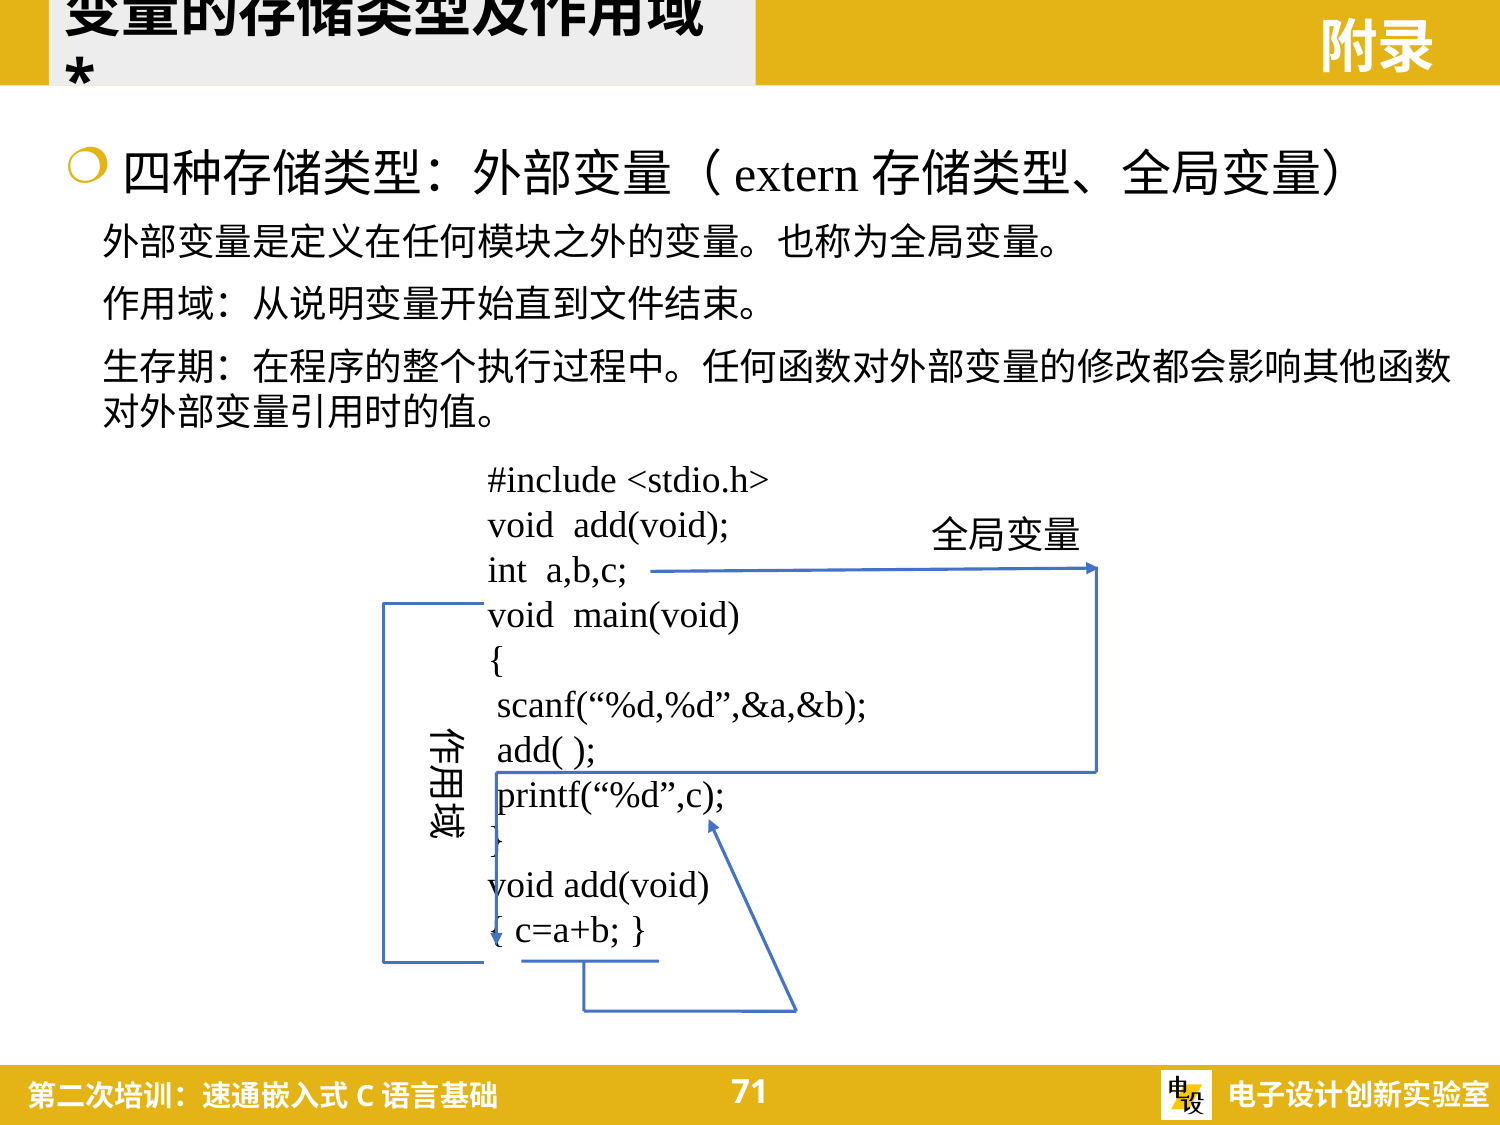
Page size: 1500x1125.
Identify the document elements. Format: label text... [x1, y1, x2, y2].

list 附录 [757, 9, 1451, 80]
text_box 生存期：在程序的整个执行过程中。任何函数对外部变量的修改都会影响其他函数对外部变量引用时的值。 [87, 335, 1471, 470]
text_box 全局变量 [650, 562, 1096, 575]
text_box [708, 819, 797, 1012]
list 变量的存储类型及作用域* [47, 0, 757, 87]
text_box 作用域 [383, 603, 484, 963]
list 四种存储类型：外部变量（extern存储类型、全局变量） [48, 127, 1451, 214]
text_box [490, 772, 503, 946]
slide_number 71 [657, 1063, 843, 1124]
text_box #include <stdio.h> void add(void); int a,b,c; void main(void) { scanf(“%d,%d”,&a,&b); add( ); printf(“%d”,c); } void add(void) { c=a+b; } [472, 447, 883, 958]
text_box 外部变量是定义在任何模块之外的变量。也称为全局变量。 [87, 210, 1424, 286]
picture [1161, 1070, 1212, 1120]
text_box 全局变量 [916, 503, 1204, 559]
text_box 作用域：从说明变量开始直到文件结束。 [87, 272, 821, 335]
